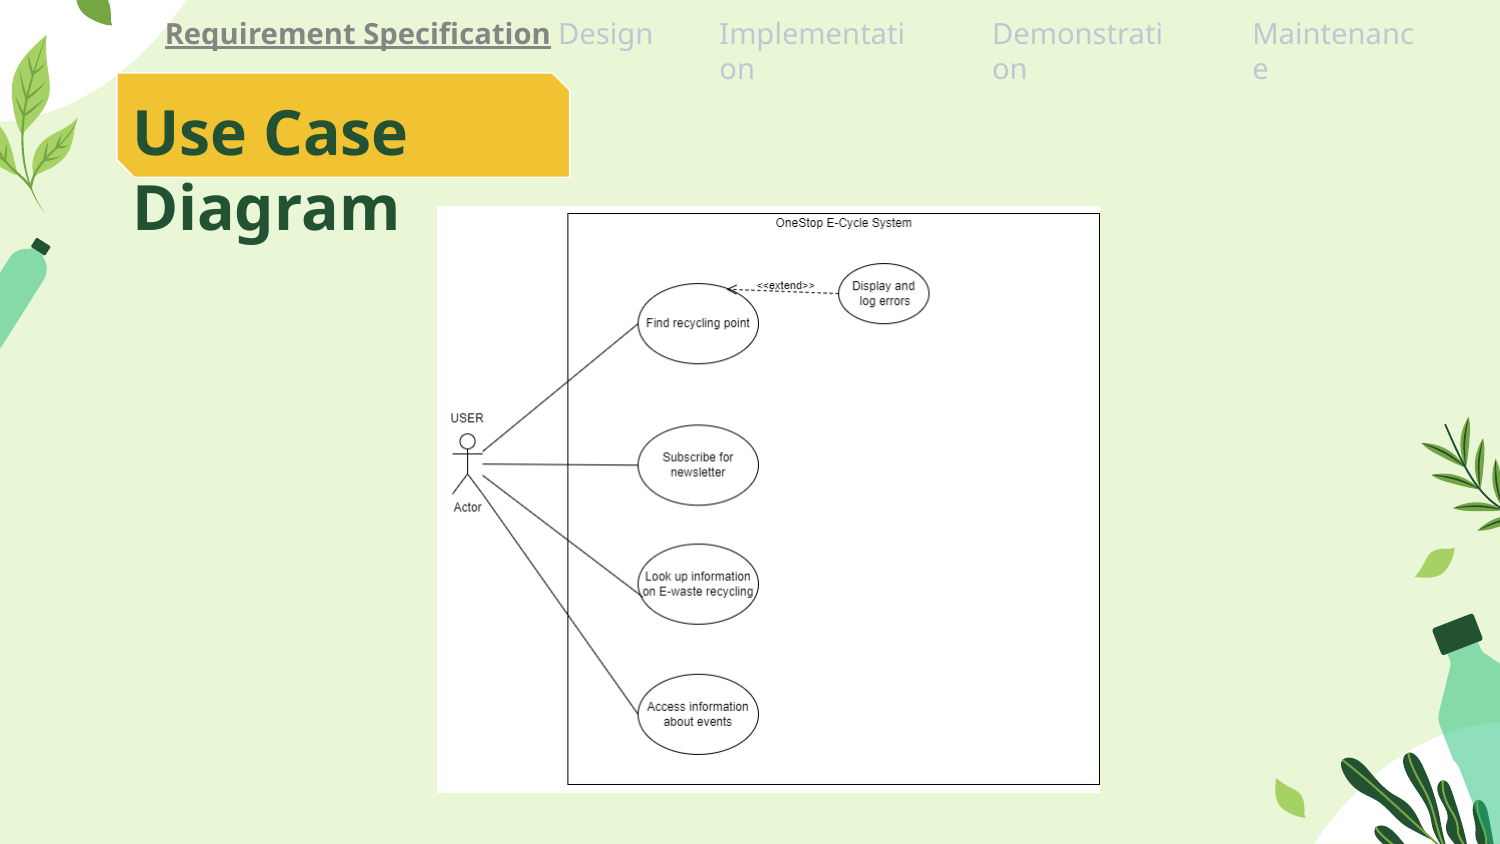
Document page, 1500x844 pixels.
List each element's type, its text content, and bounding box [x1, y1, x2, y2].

title Use Case Diagram [116, 78, 589, 173]
picture [437, 206, 1100, 794]
text_box Demonstration [977, 0, 1196, 100]
text_box Implementation [704, 0, 936, 100]
text_box [129, 173, 570, 178]
text_box [116, 72, 558, 78]
text_box Design [543, 0, 678, 65]
text_box [1414, 547, 1455, 578]
text_box Requirement Specification [149, 0, 543, 65]
text_box Maintenance [1237, 0, 1444, 100]
